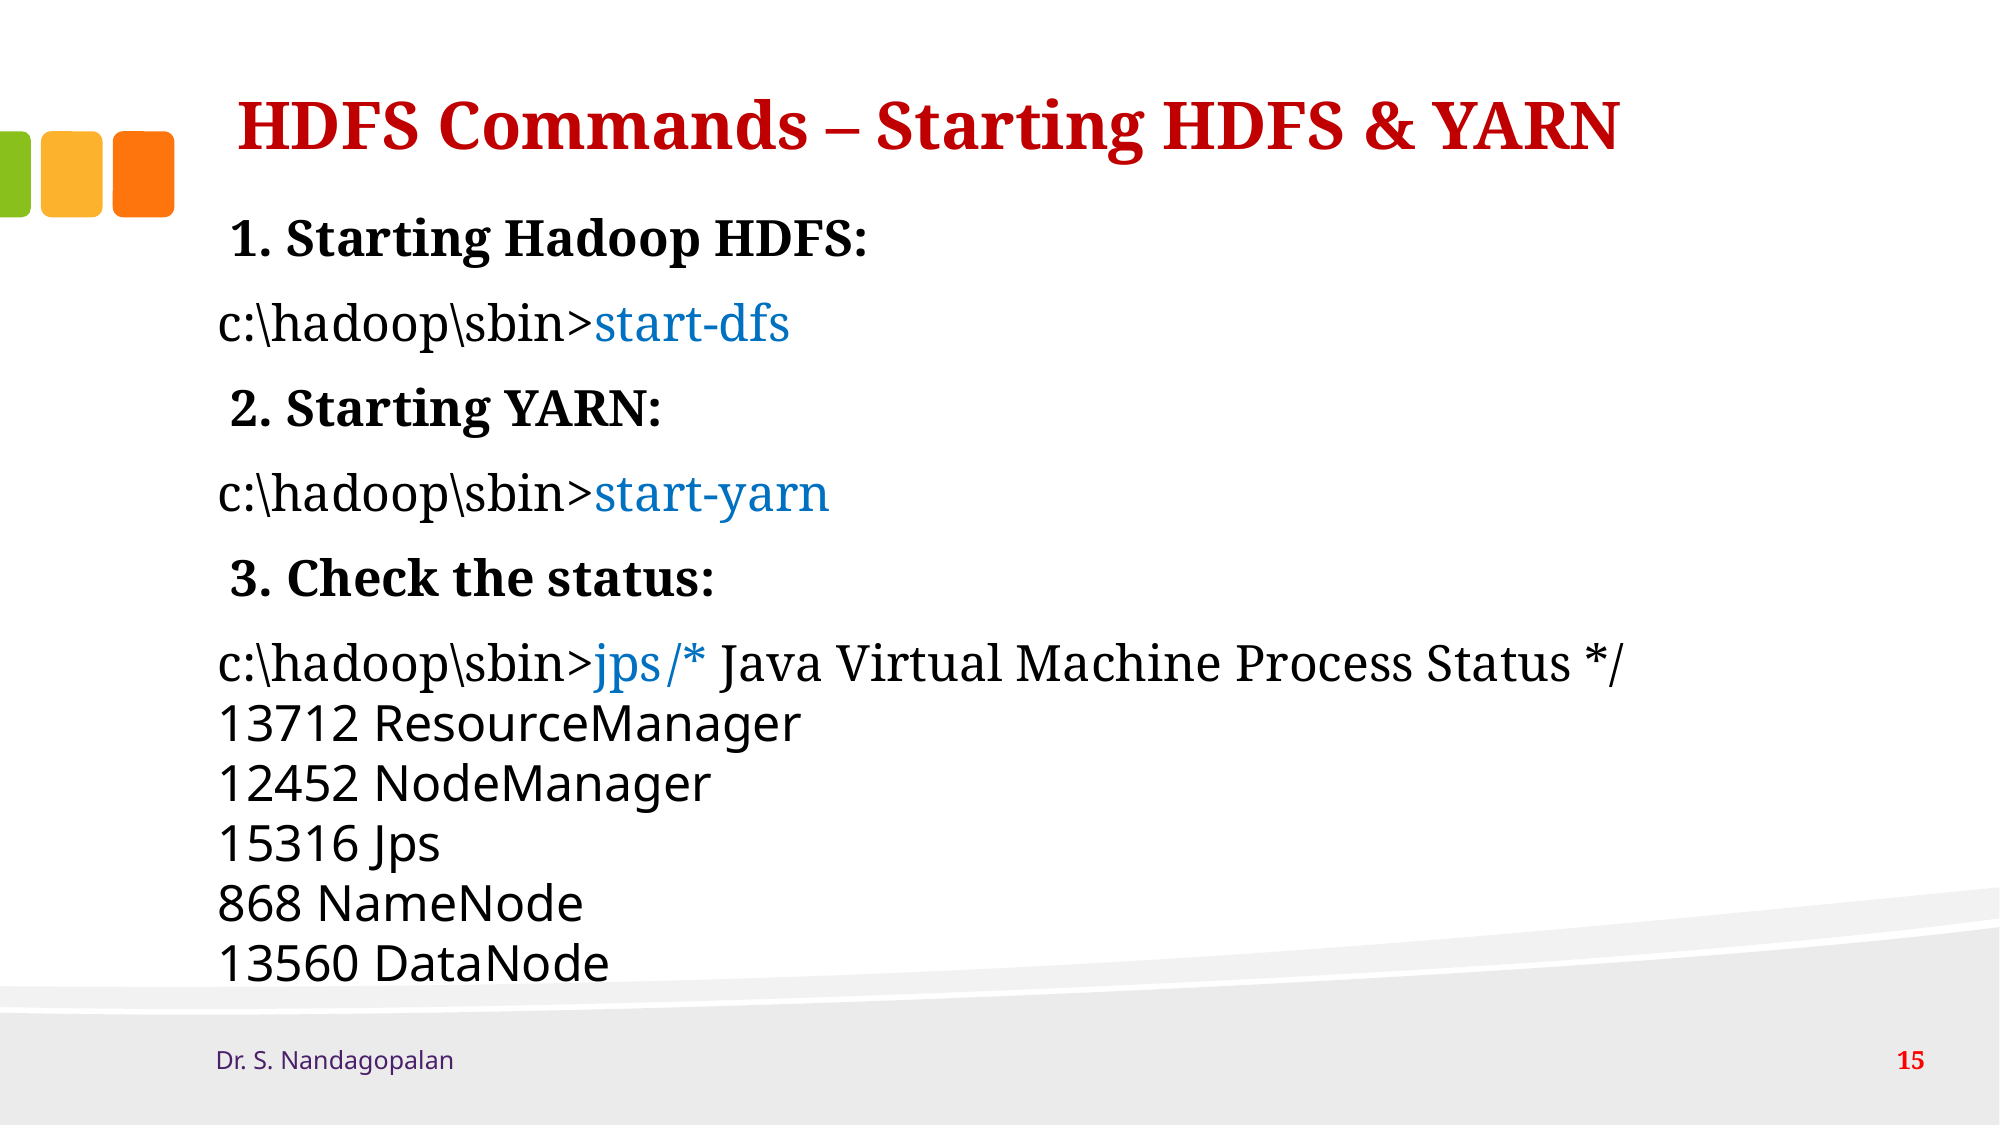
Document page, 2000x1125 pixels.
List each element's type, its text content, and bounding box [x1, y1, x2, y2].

footer Dr. S. Nandagopalan [195, 1046, 1556, 1077]
title HDFS Commands – Starting HDFS & YARN [199, 24, 1800, 173]
slide_number 15 [1811, 1046, 1946, 1077]
list 1. Starting Hadoop HDFS: c:\hadoop\sbin>start-dfs 2. Starting YARN: c:\hadoop\sbin>start-yarn 3. Check the status: c:\hadoop\sbin>jps /* Java Virtual Machine Process Status */ 13712 ResourceManager 12452 NodeManager 15316 Jps 868 NameNode 13560 DataNode [197, 196, 1798, 1024]
